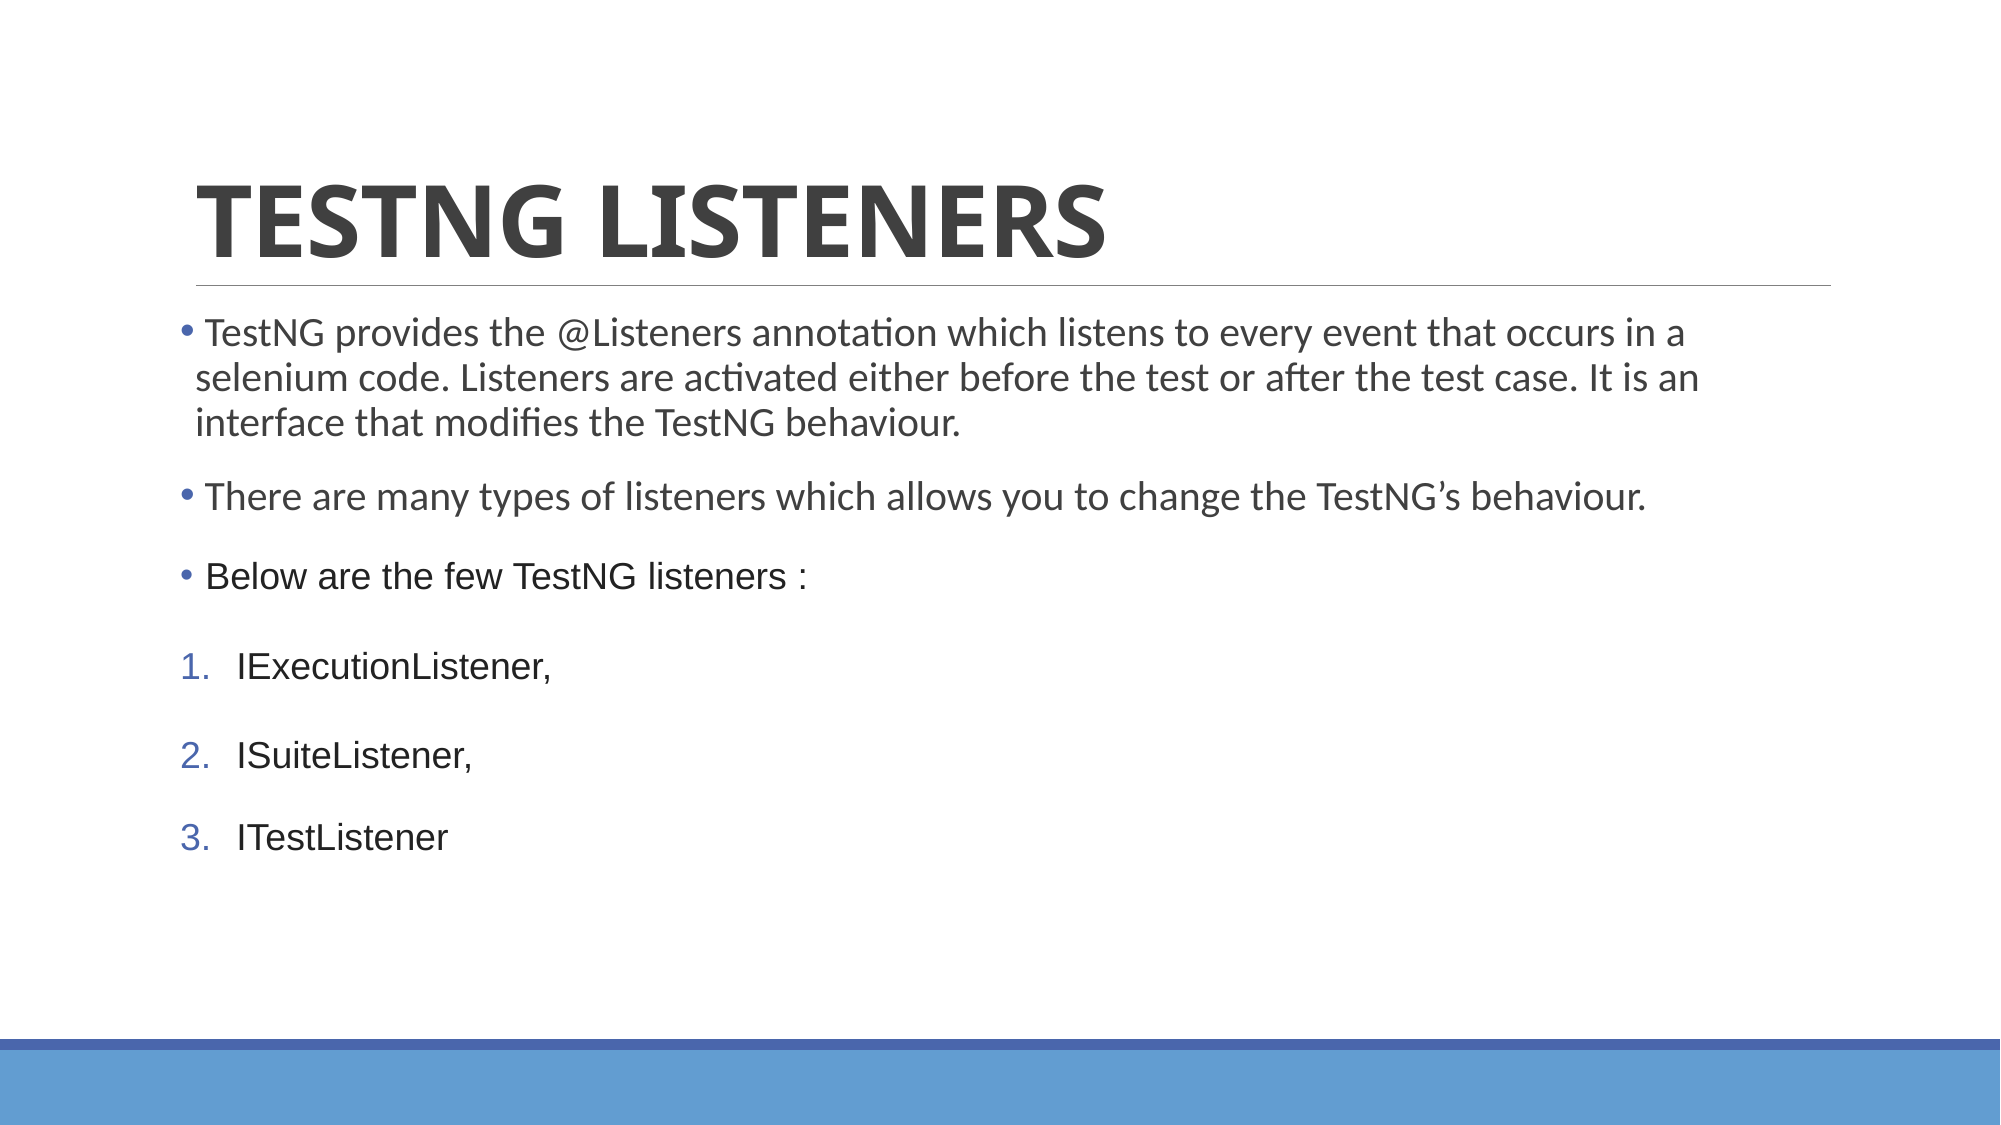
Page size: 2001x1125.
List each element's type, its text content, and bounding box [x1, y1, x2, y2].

title TESTNG LISTENERS [180, 47, 1830, 285]
list TestNG provides the @Listeners annotation which listens to every event that occurs in a selenium code. Listeners are activated either before the test or after the test case. It is an interface that modifies the TestNG behaviour. There are many types of listeners which allows you to change the TestNG’s behaviour. Below are the few TestNG listeners : IExecutionListener, ISuiteListener, ITestListener [180, 302, 1830, 963]
